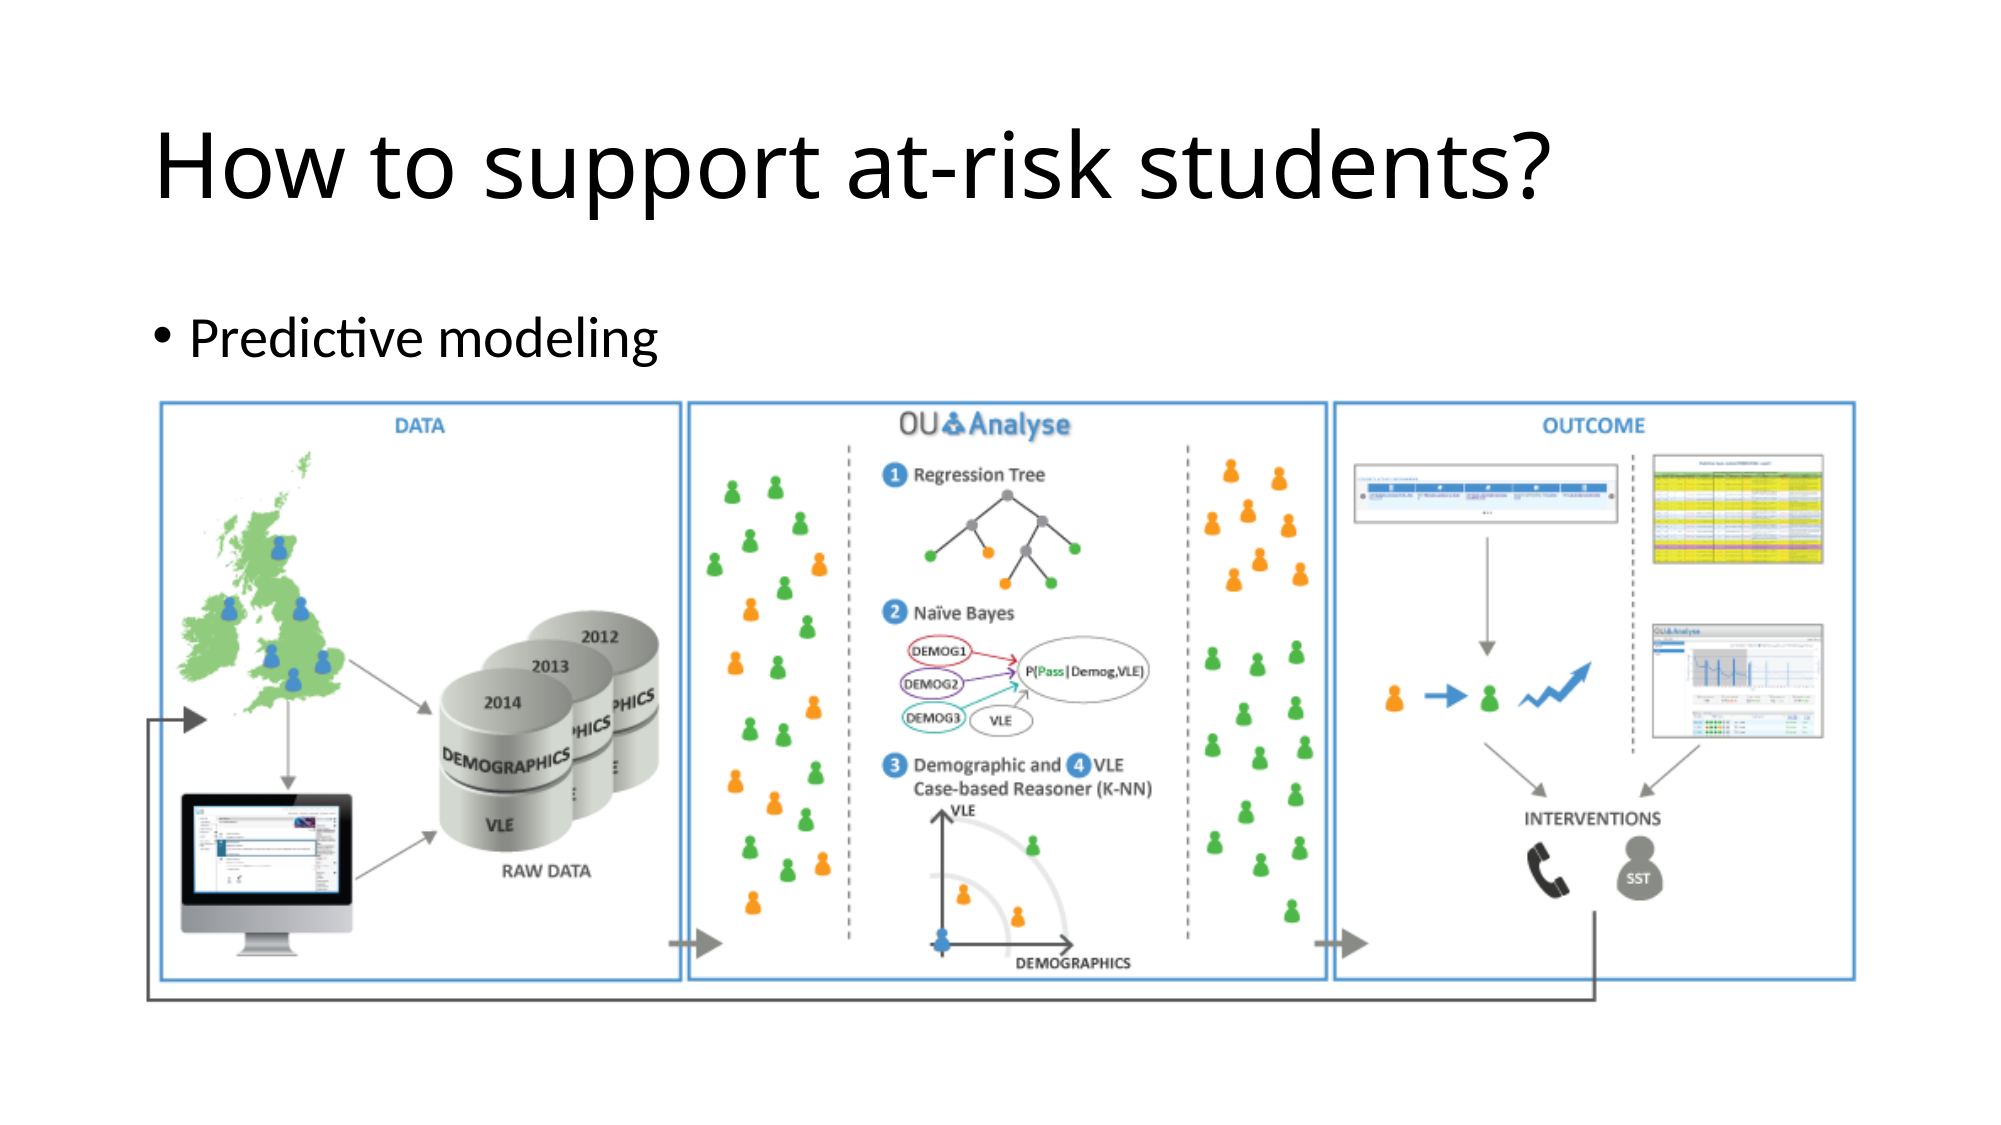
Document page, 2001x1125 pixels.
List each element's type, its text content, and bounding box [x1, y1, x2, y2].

picture [130, 386, 1870, 1014]
list Predictive modeling [137, 299, 1863, 386]
title How to support at-risk students? [137, 59, 1863, 278]
